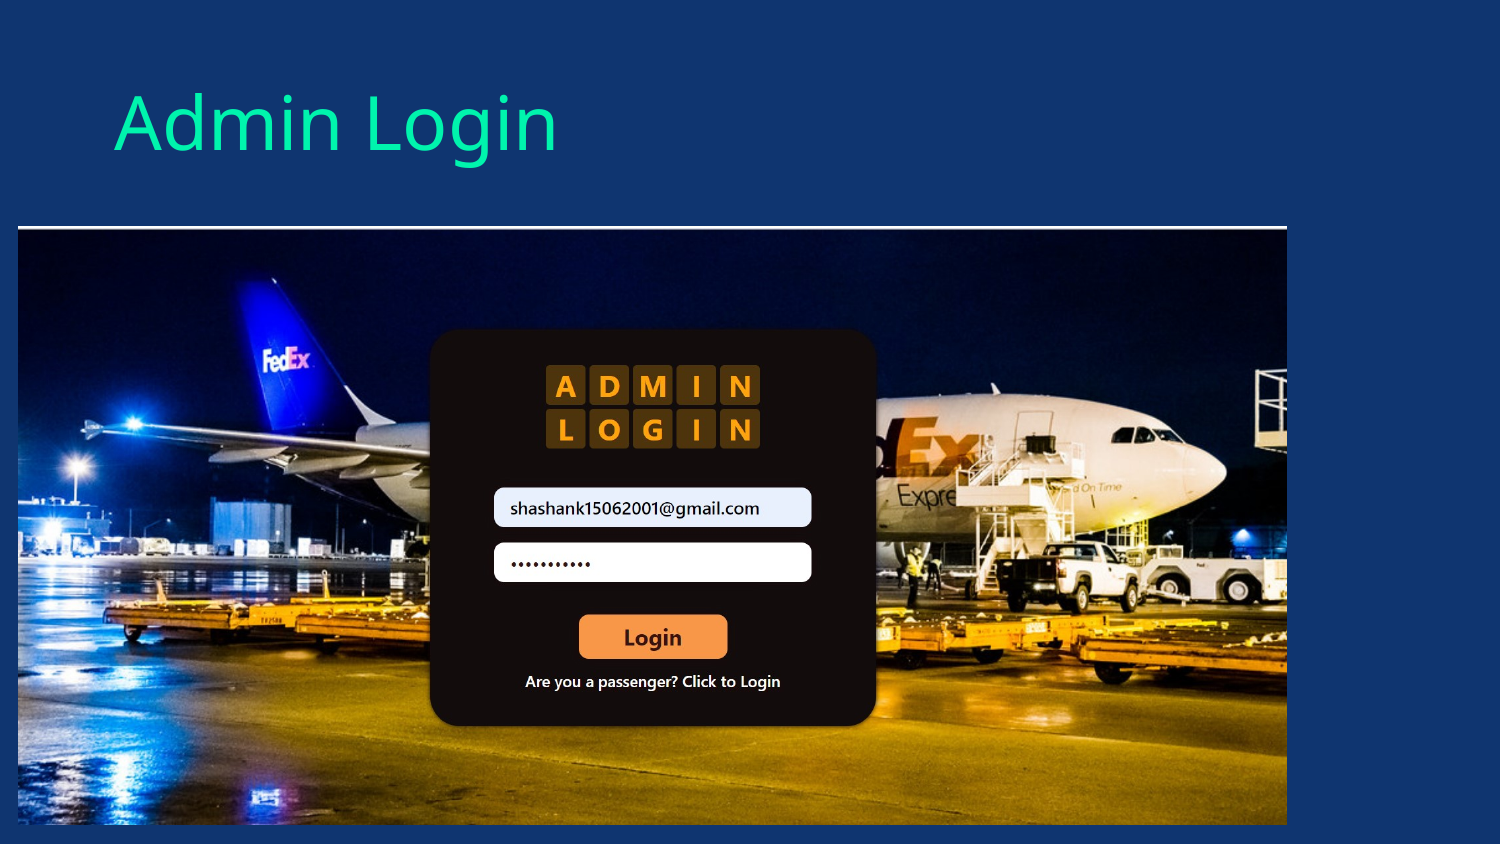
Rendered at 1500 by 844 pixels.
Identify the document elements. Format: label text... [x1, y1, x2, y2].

title Admin Login [103, 44, 1397, 208]
picture [18, 226, 1287, 826]
